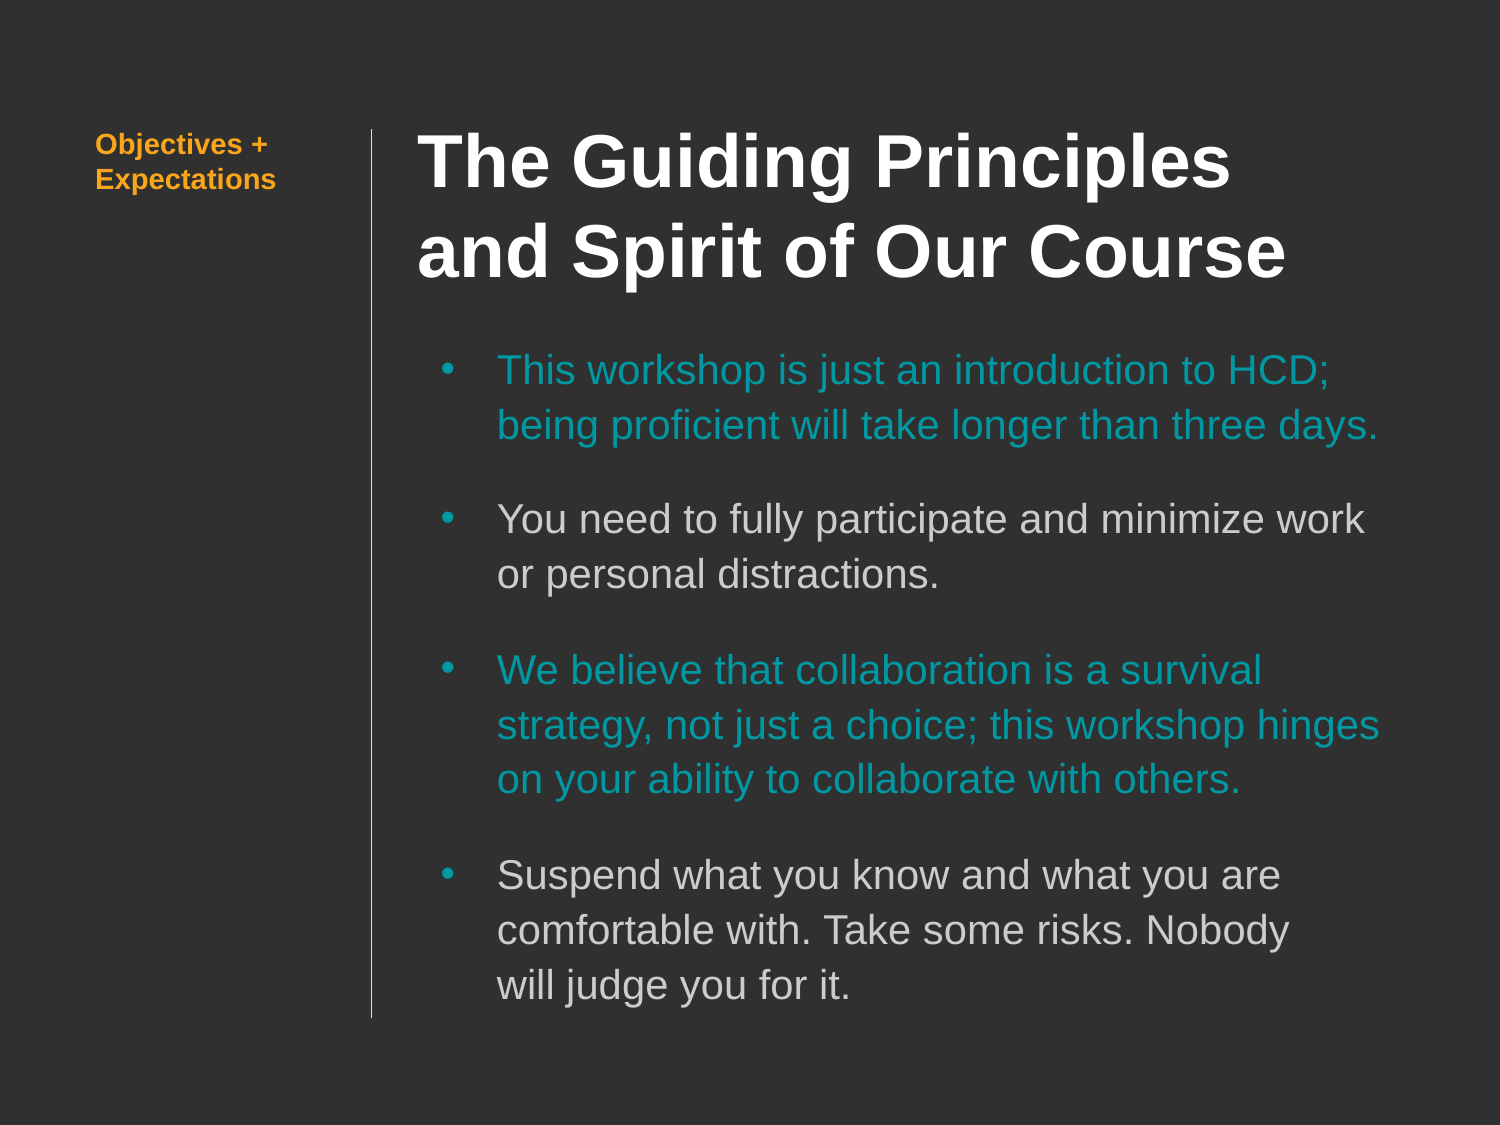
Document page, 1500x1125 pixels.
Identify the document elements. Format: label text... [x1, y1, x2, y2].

text_box Objectives + Expectations [80, 109, 350, 210]
title The Guiding Principles and Spirit of Our Course [402, 96, 1450, 322]
list This workshop is just an introduction to HCD; being proficient will take longer than three days. You need to fully participate and minimize work or personal distractions. We believe that collaboration is a survival strategy, not just a choice; this workshop hinges on your ability to collaborate with others. Suspend what you know and what you are comfortable with. Take some risks. Nobody will judge you for it. [402, 322, 1405, 1000]
